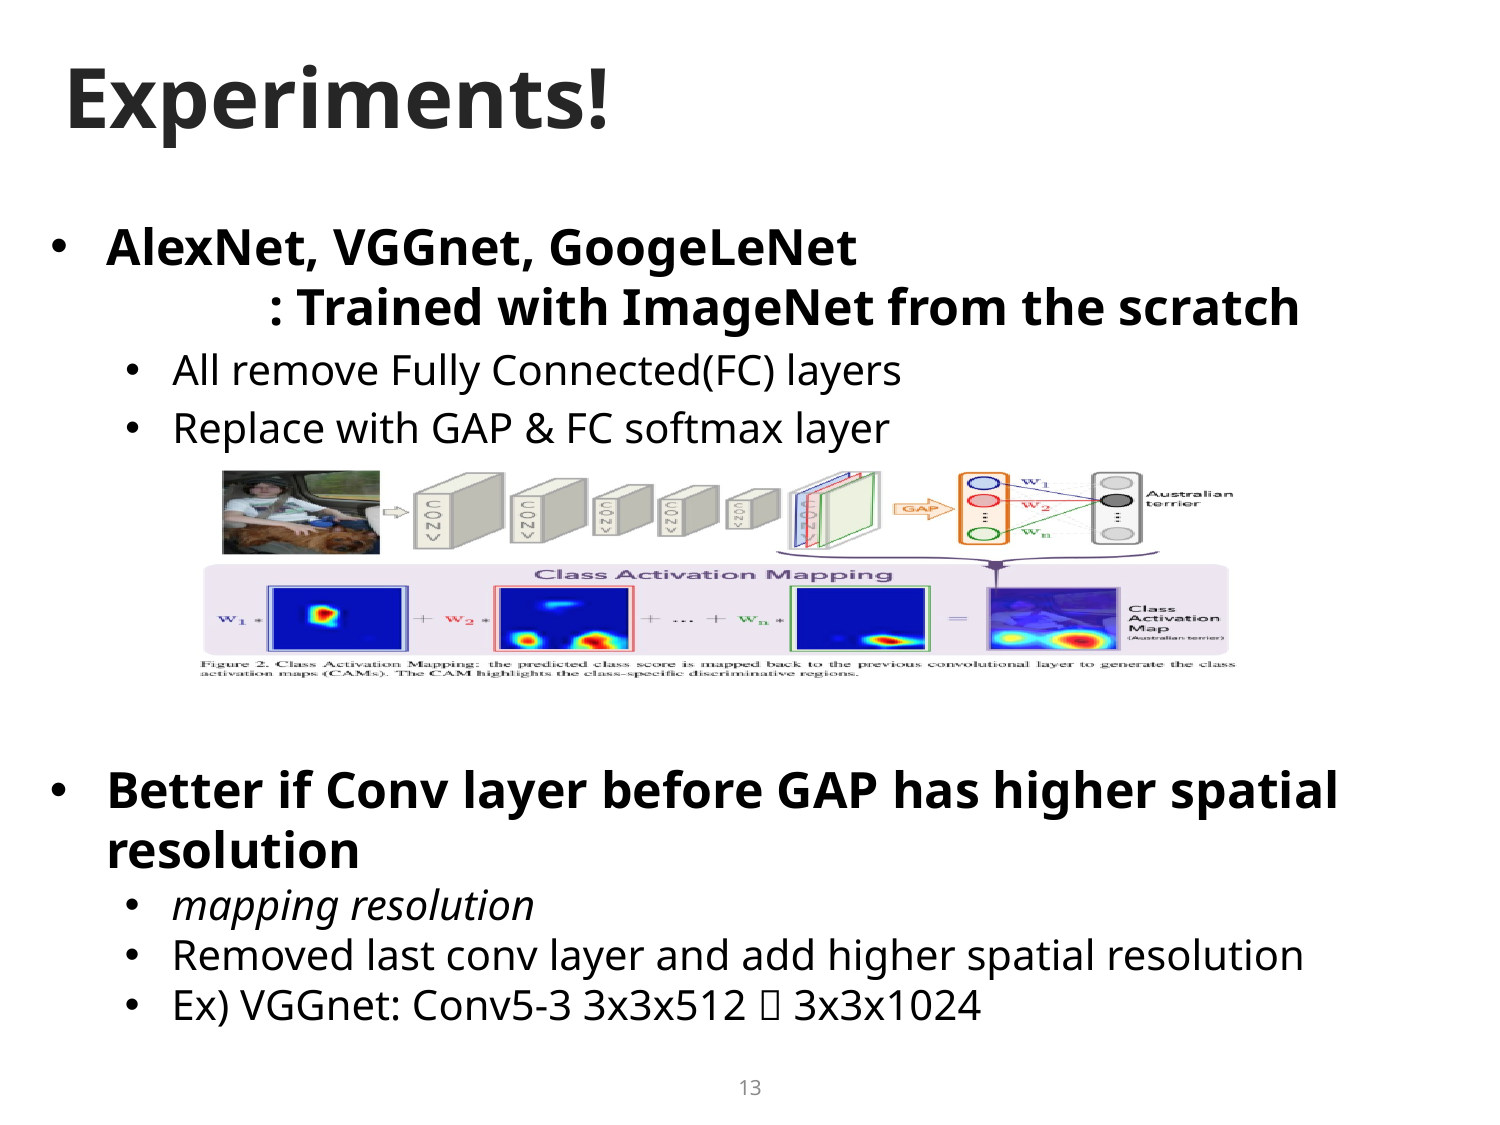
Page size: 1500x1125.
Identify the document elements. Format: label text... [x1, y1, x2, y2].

picture [192, 463, 1248, 681]
title Experiments! [48, 41, 1456, 149]
slide_number 13 [575, 1058, 925, 1119]
text_box Better if Conv layer before GAP has higher spatial resolution mapping resolution Removed last conv layer and add higher spatial resolution Ex) VGGnet: Conv5-3 3x3x512  3x3x1024 [34, 751, 1436, 1037]
text_box AlexNet, VGGnet, GoogeLeNet : Trained with ImageNet from the scratch All remove Fully Connected(FC) layers Replace with GAP & FC softmax layer [35, 208, 1454, 460]
